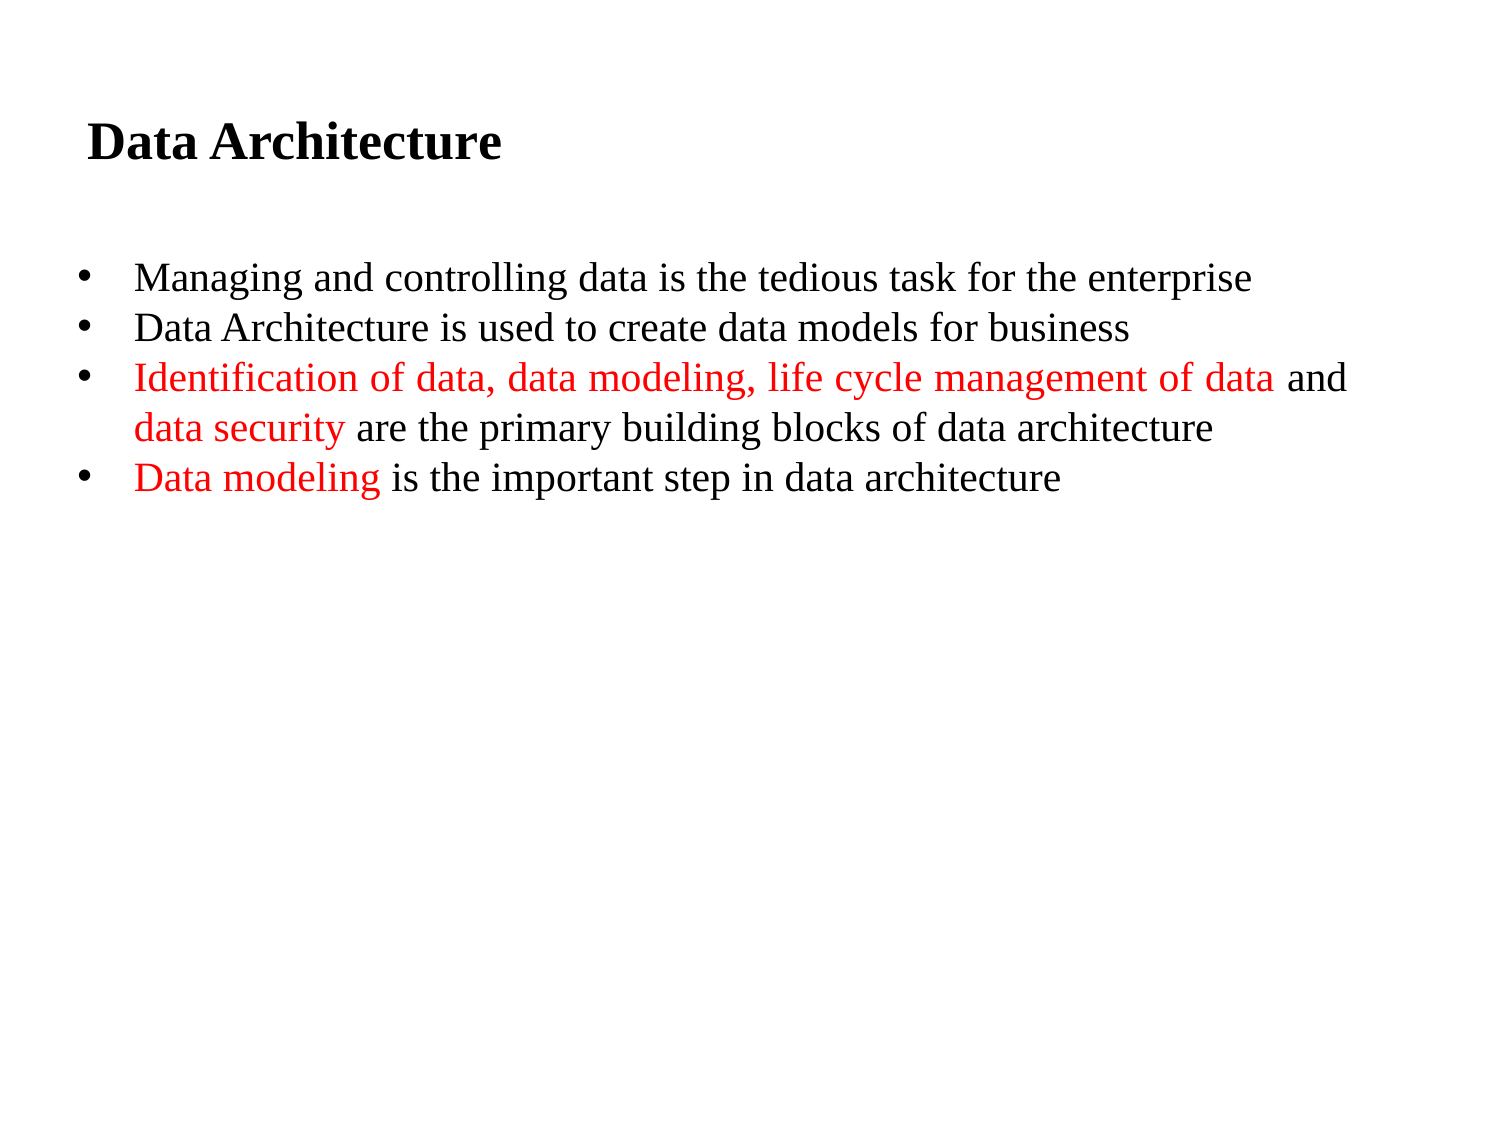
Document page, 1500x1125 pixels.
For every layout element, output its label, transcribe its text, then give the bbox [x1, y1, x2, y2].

title Data Architecture [72, 82, 1235, 195]
list Managing and controlling data is the tedious task for the enterprise Data Architecture is used to create data models for business Identification of data, data modeling, life cycle management of data and data security are the primary building blocks of data architecture Data modeling is the important step in data architecture [62, 242, 1363, 690]
